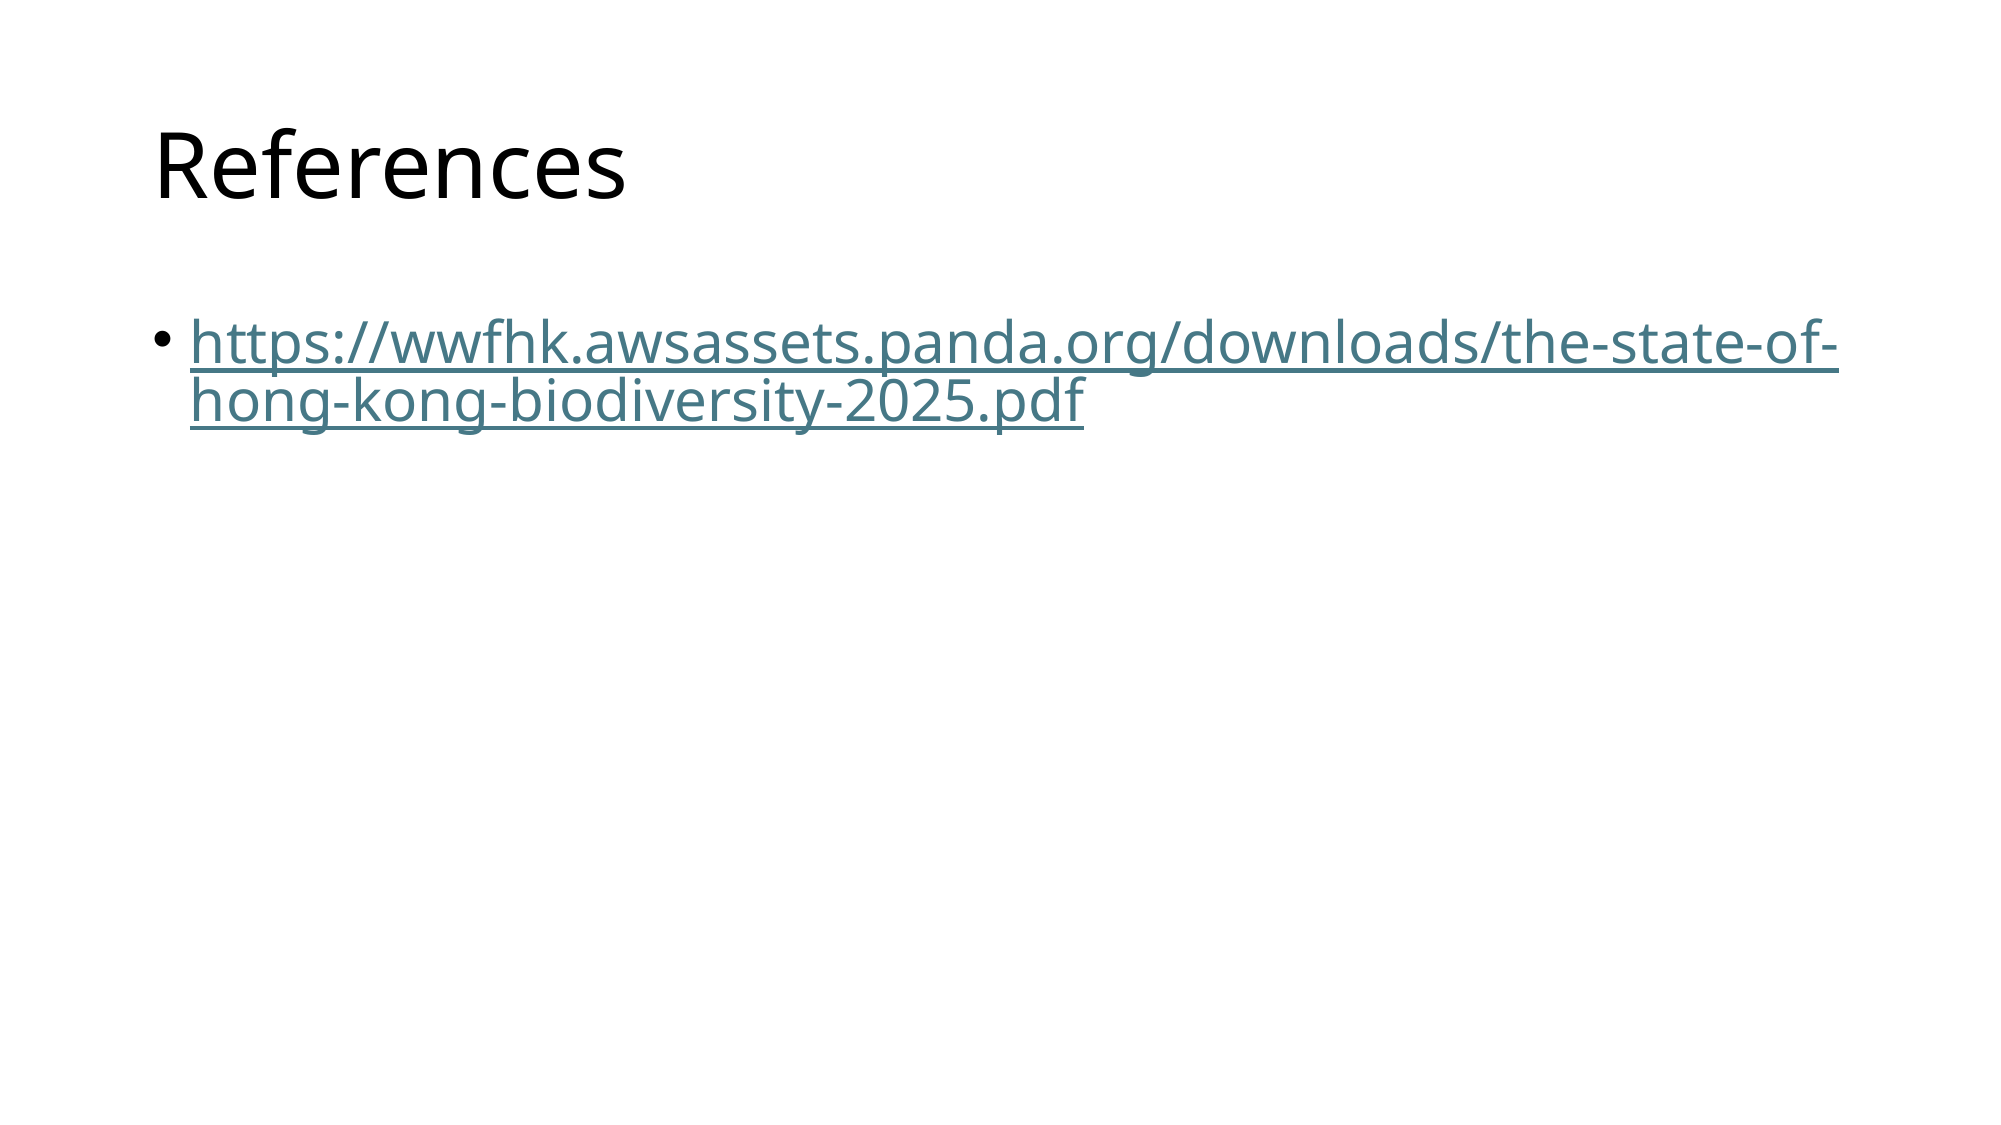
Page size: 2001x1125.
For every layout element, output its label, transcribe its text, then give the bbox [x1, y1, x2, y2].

title References [137, 59, 1863, 278]
list https://wwfhk.awsassets.panda.org/downloads/the-state-of-hong-kong-biodiversity-2025.pdf [137, 299, 1863, 1014]
